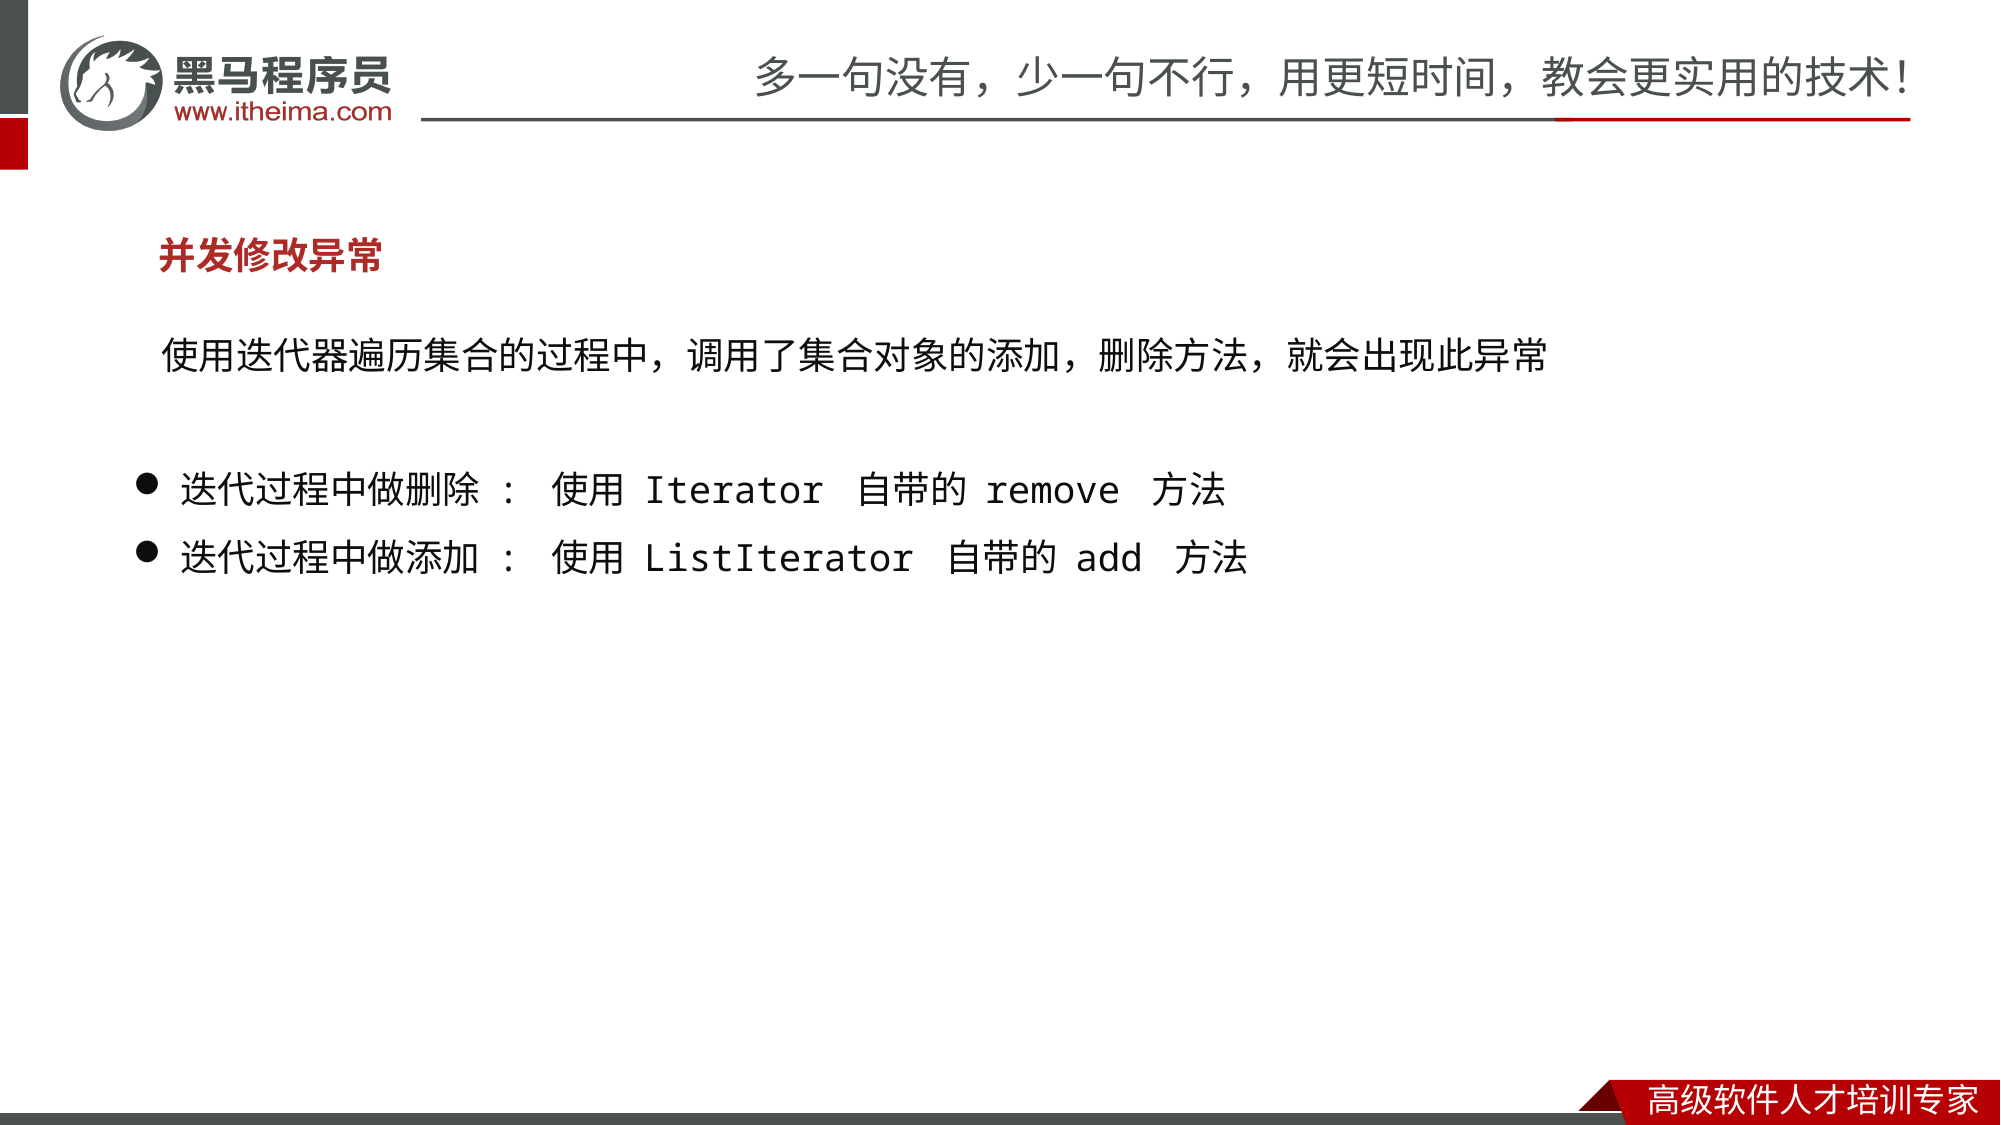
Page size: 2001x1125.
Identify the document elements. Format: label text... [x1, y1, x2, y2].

text_box 使用迭代器遍历集合的过程中，调用了集合对象的添加，删除方法，就会出现此异常 [146, 324, 1564, 385]
picture [14, 0, 453, 179]
text_box 迭代过程中做删除 : 使用 Iterator 自带的 remove 方法 迭代过程中做添加 : 使用 ListIterator 自带的 add 方法 [118, 436, 1265, 587]
text_box 并发修改异常 [143, 179, 913, 285]
